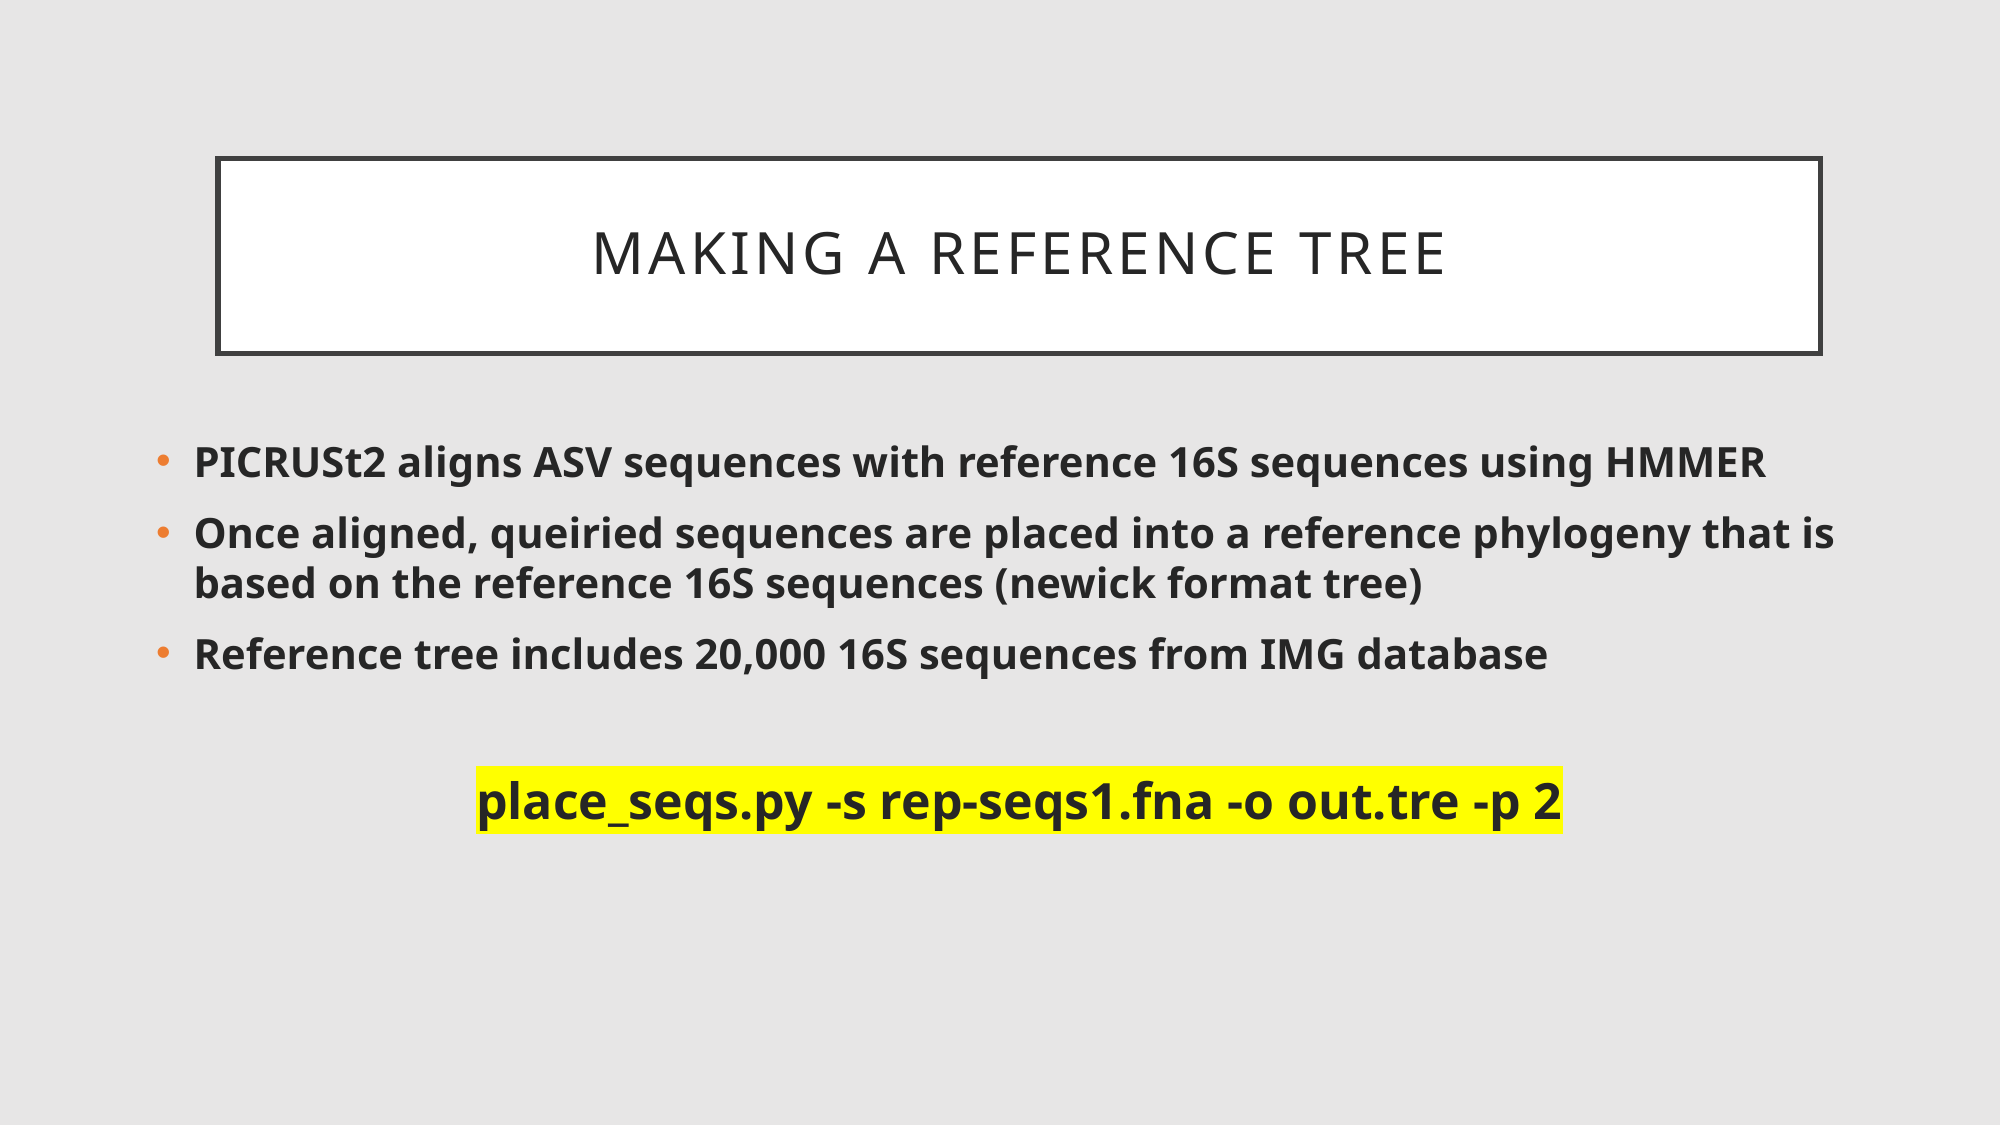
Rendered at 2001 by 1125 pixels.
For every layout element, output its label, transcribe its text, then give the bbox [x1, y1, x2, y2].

list PICRUSt2 aligns ASV sequences with reference 16S sequences using HMMER Once aligned, queiried sequences are placed into a reference phylogeny that is based on the reference 16S sequences (newick format tree) Reference tree includes 20,000 16S sequences from IMG database place_seqs.py -s rep-seqs1.fna -o out.tre -p 2 [141, 428, 1898, 937]
title Making a reference tree [215, 156, 1823, 356]
